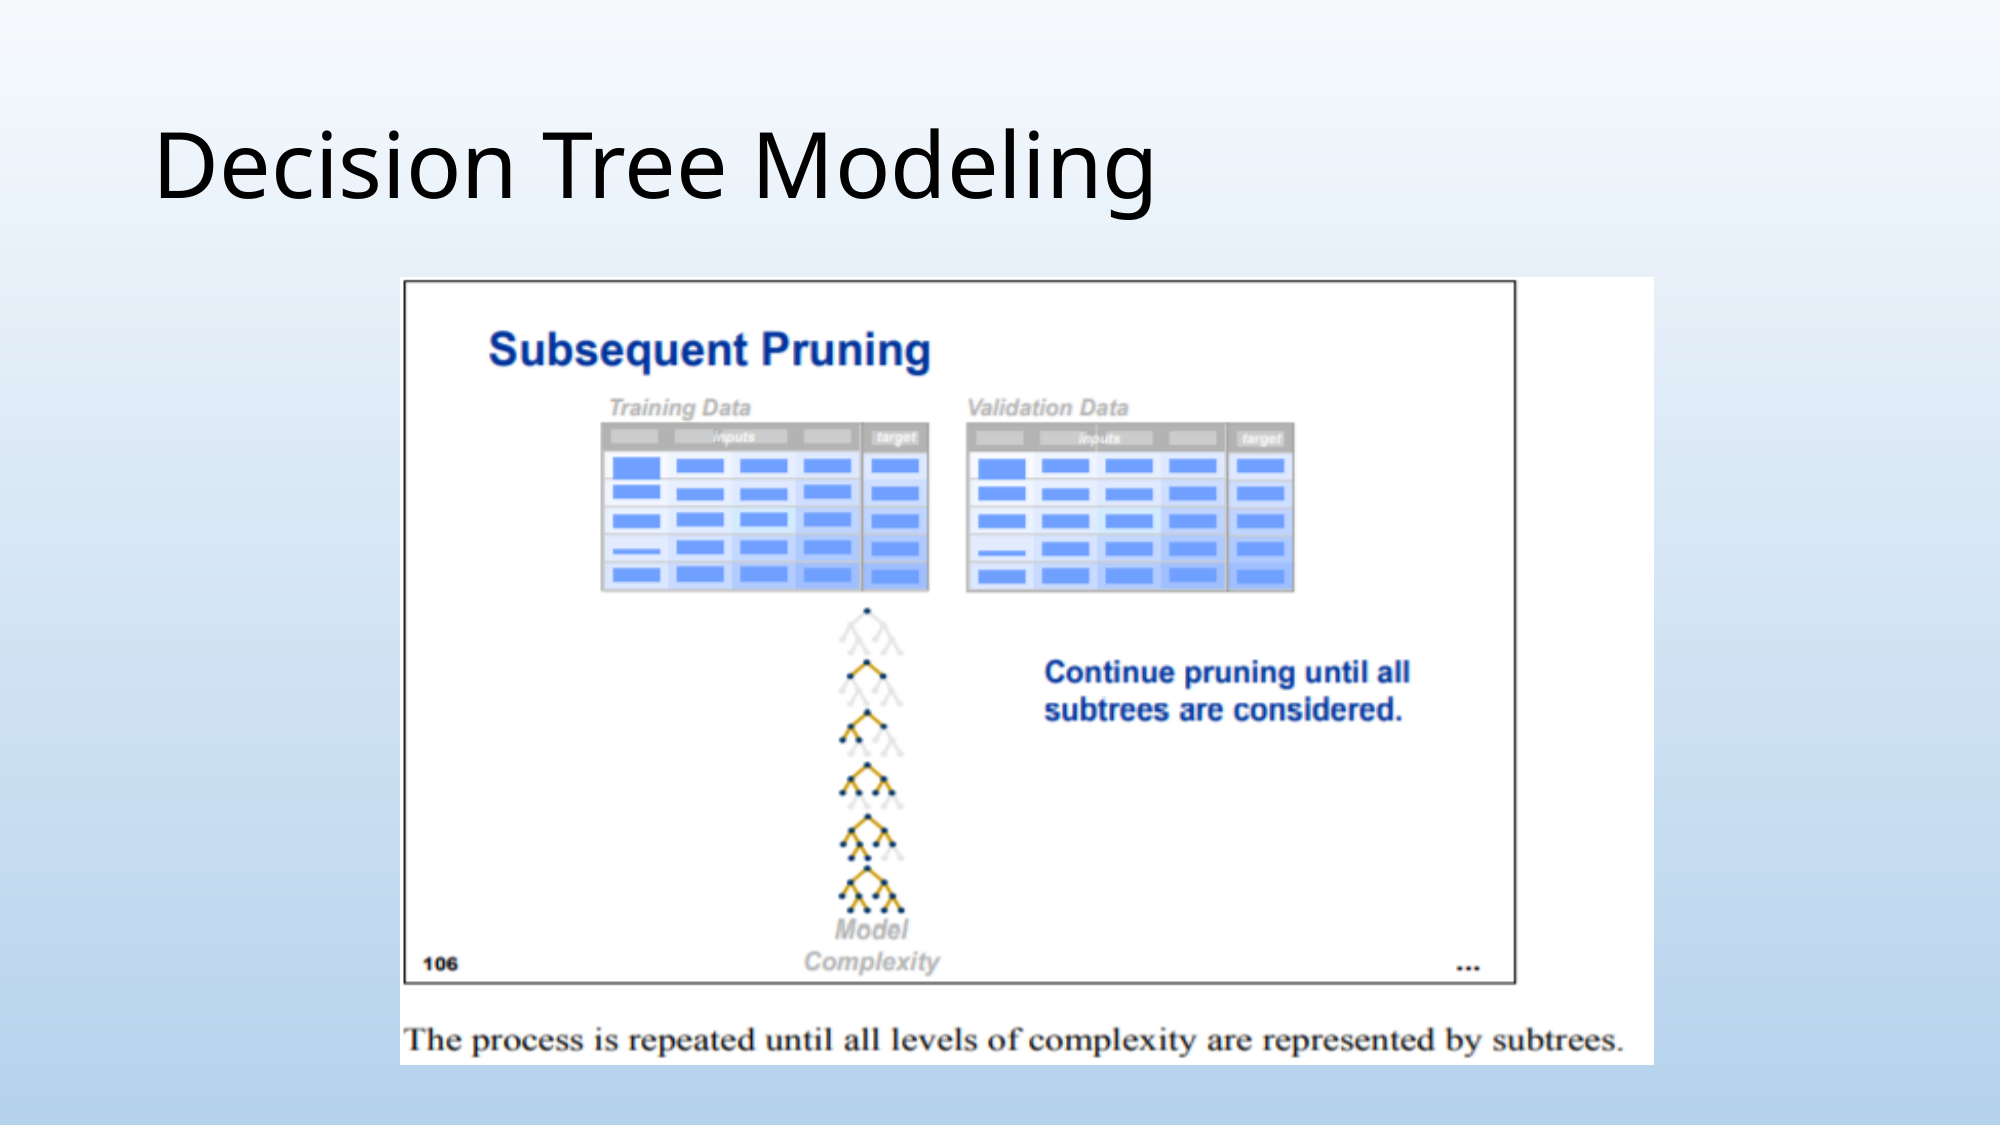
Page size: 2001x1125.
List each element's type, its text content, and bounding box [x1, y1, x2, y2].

title Decision Tree Modeling [137, 59, 1863, 278]
picture [400, 277, 1654, 1066]
